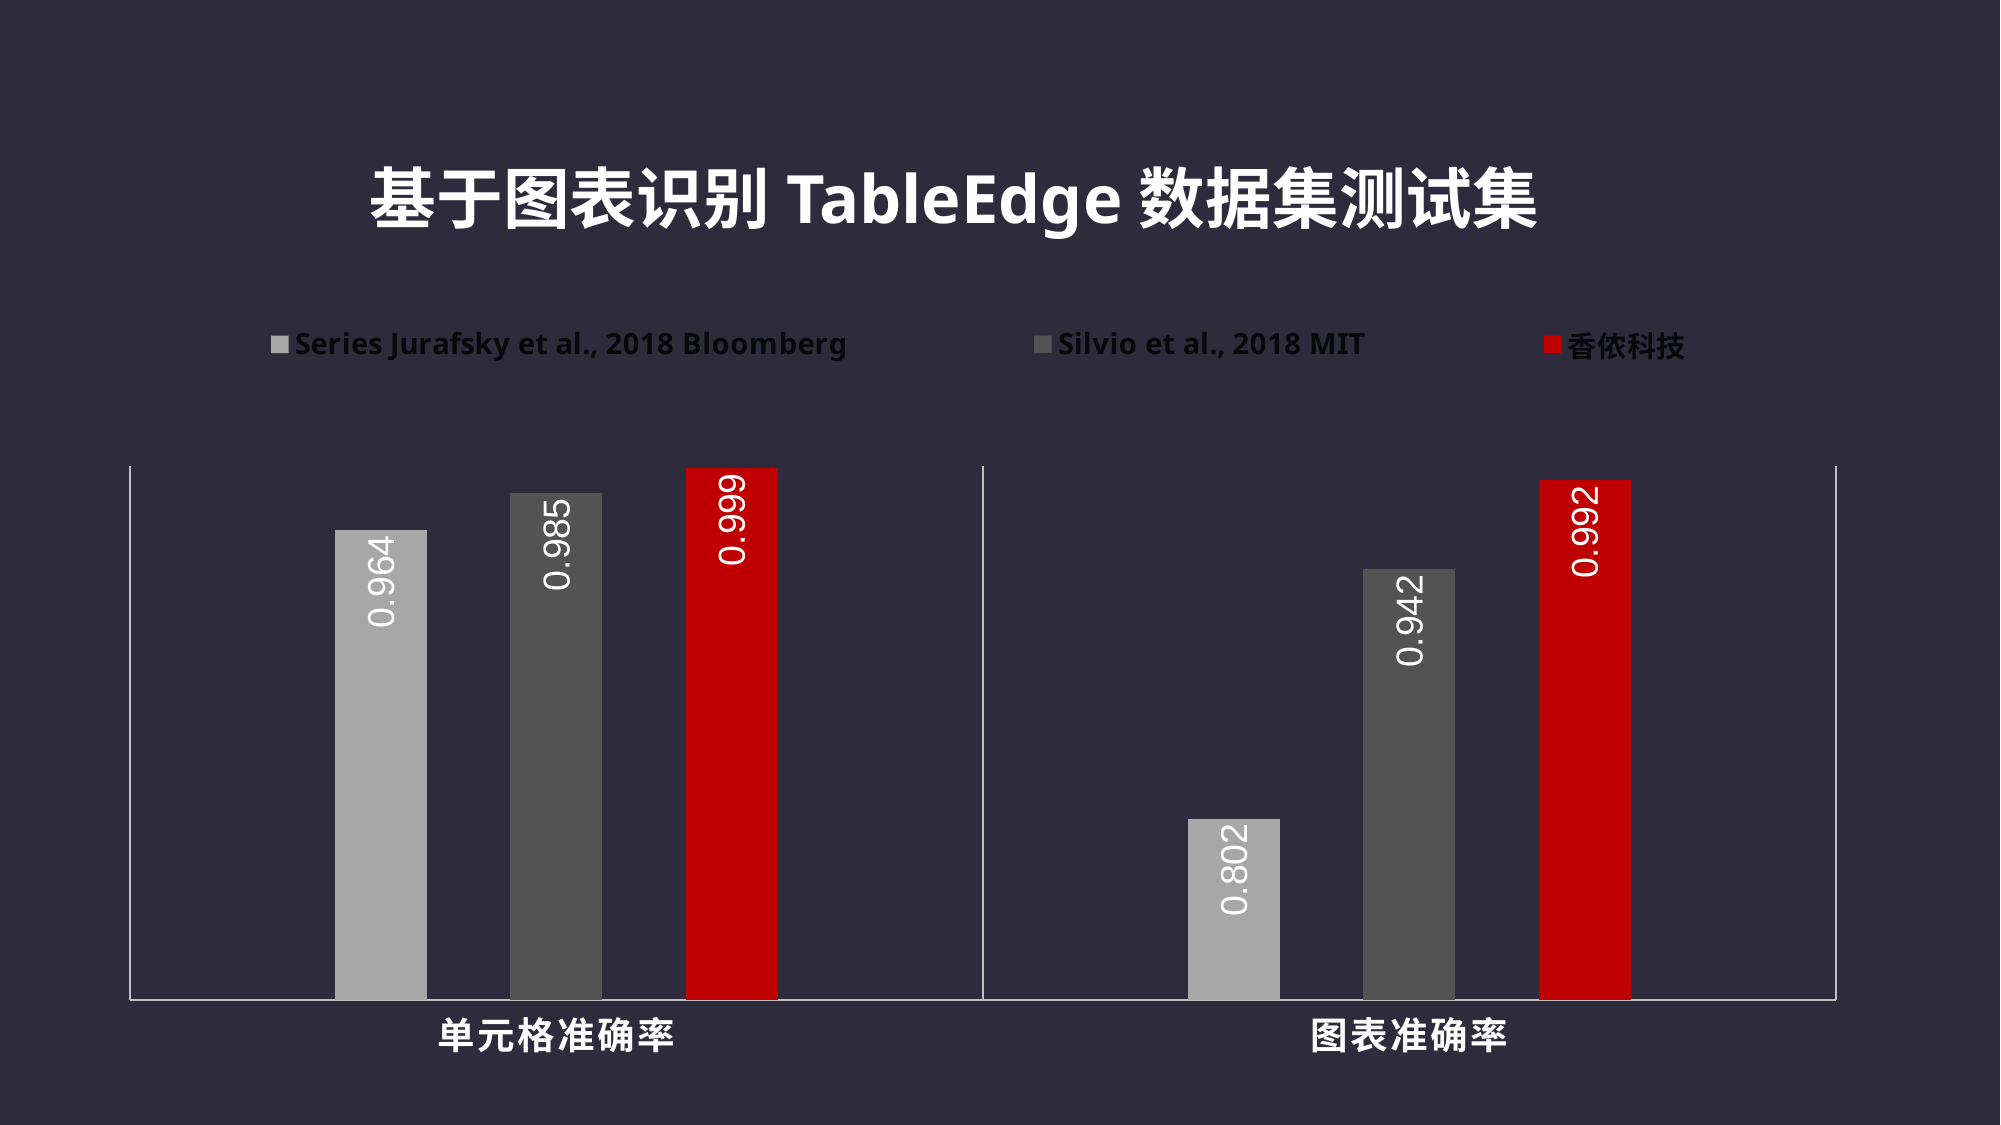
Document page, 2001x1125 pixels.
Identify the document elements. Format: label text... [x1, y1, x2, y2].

text_box 基于图表识别TableEdge数据集测试集 [362, 148, 1603, 244]
chart [102, 286, 1864, 1095]
